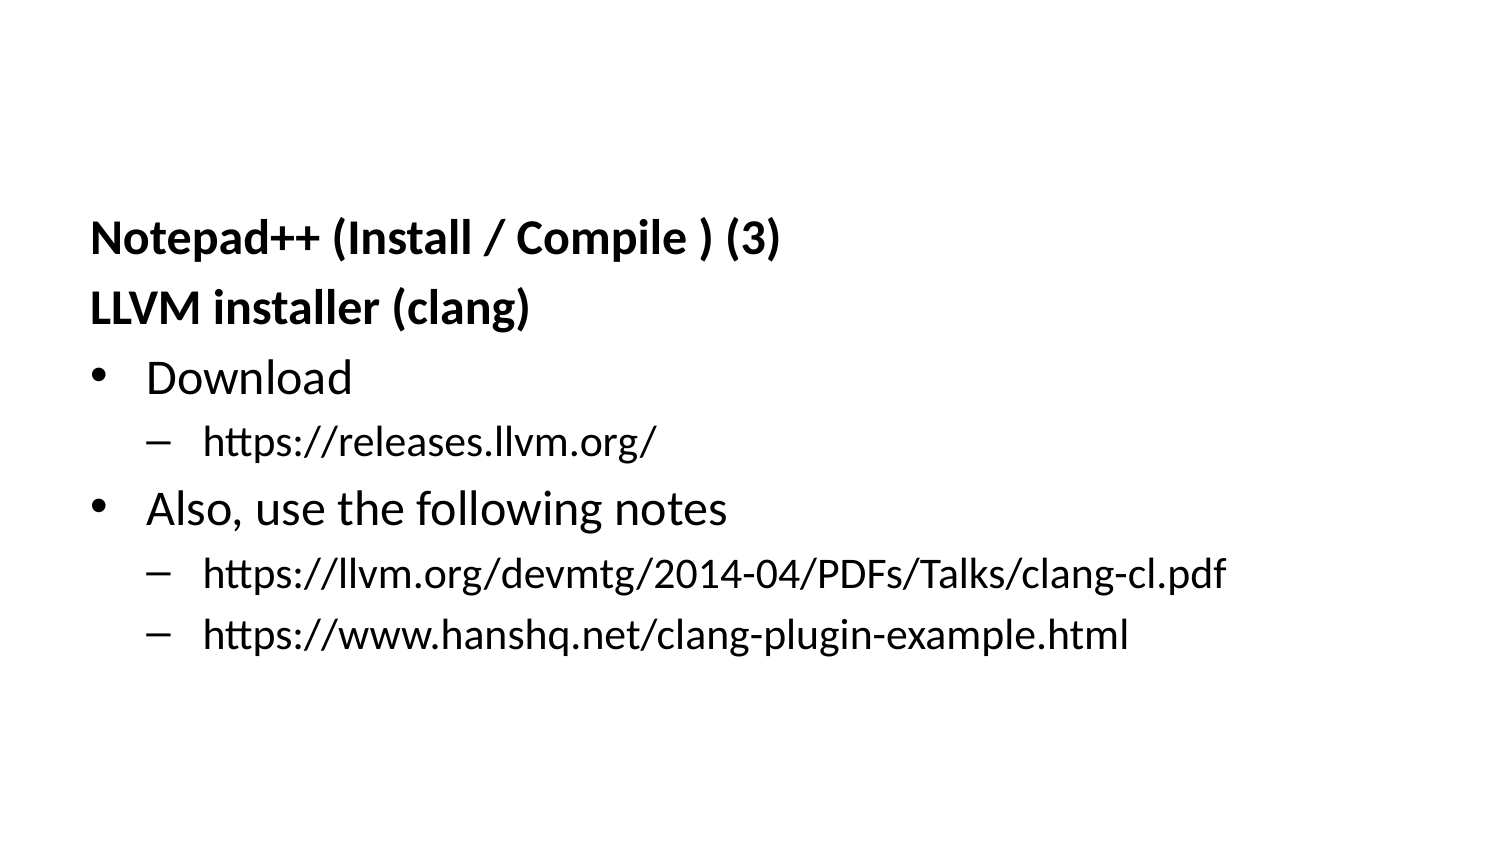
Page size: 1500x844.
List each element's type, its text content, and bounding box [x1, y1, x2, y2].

list Notepad++ (Install / Compile ) (3) LLVM installer (clang) Download https://releases.llvm.org/ Also, use the following notes https://llvm.org/devmtg/2014-04/PDFs/Talks/clang-cl.pdf https://www.hanshq.net/clang-plugin-example.html [75, 196, 1425, 754]
